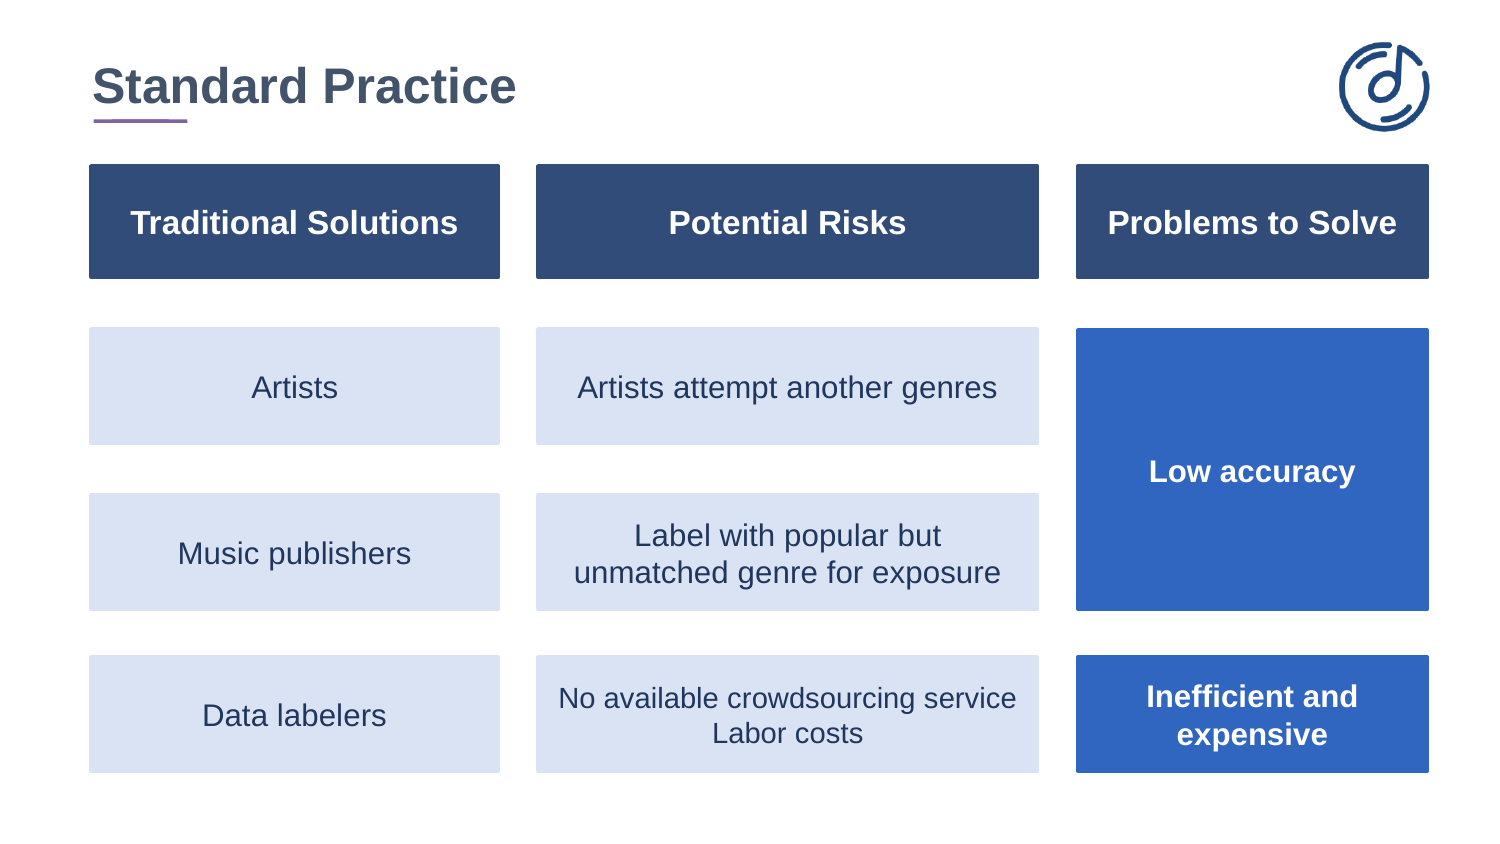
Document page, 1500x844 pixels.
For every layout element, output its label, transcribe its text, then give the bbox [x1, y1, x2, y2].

text_box No available crowdsourcing service Labor costs [536, 655, 1039, 773]
text_box Potential Risks [536, 164, 1039, 279]
picture [1409, 40, 1431, 133]
text_box Problems to Solve [1076, 164, 1429, 279]
text_box Traditional Solutions [89, 164, 500, 279]
title Standard Practice [77, 33, 1409, 133]
text_box Inefficient and expensive [1076, 655, 1429, 773]
text_box Artists attempt another genres [536, 327, 1039, 445]
text_box Label with popular but unmatched genre for exposure [536, 493, 1039, 611]
text_box [110, 117, 189, 125]
text_box Artists [89, 327, 500, 445]
text_box Low accuracy [1076, 328, 1429, 611]
text_box Data labelers [89, 655, 500, 773]
text_box Music publishers [89, 493, 500, 611]
